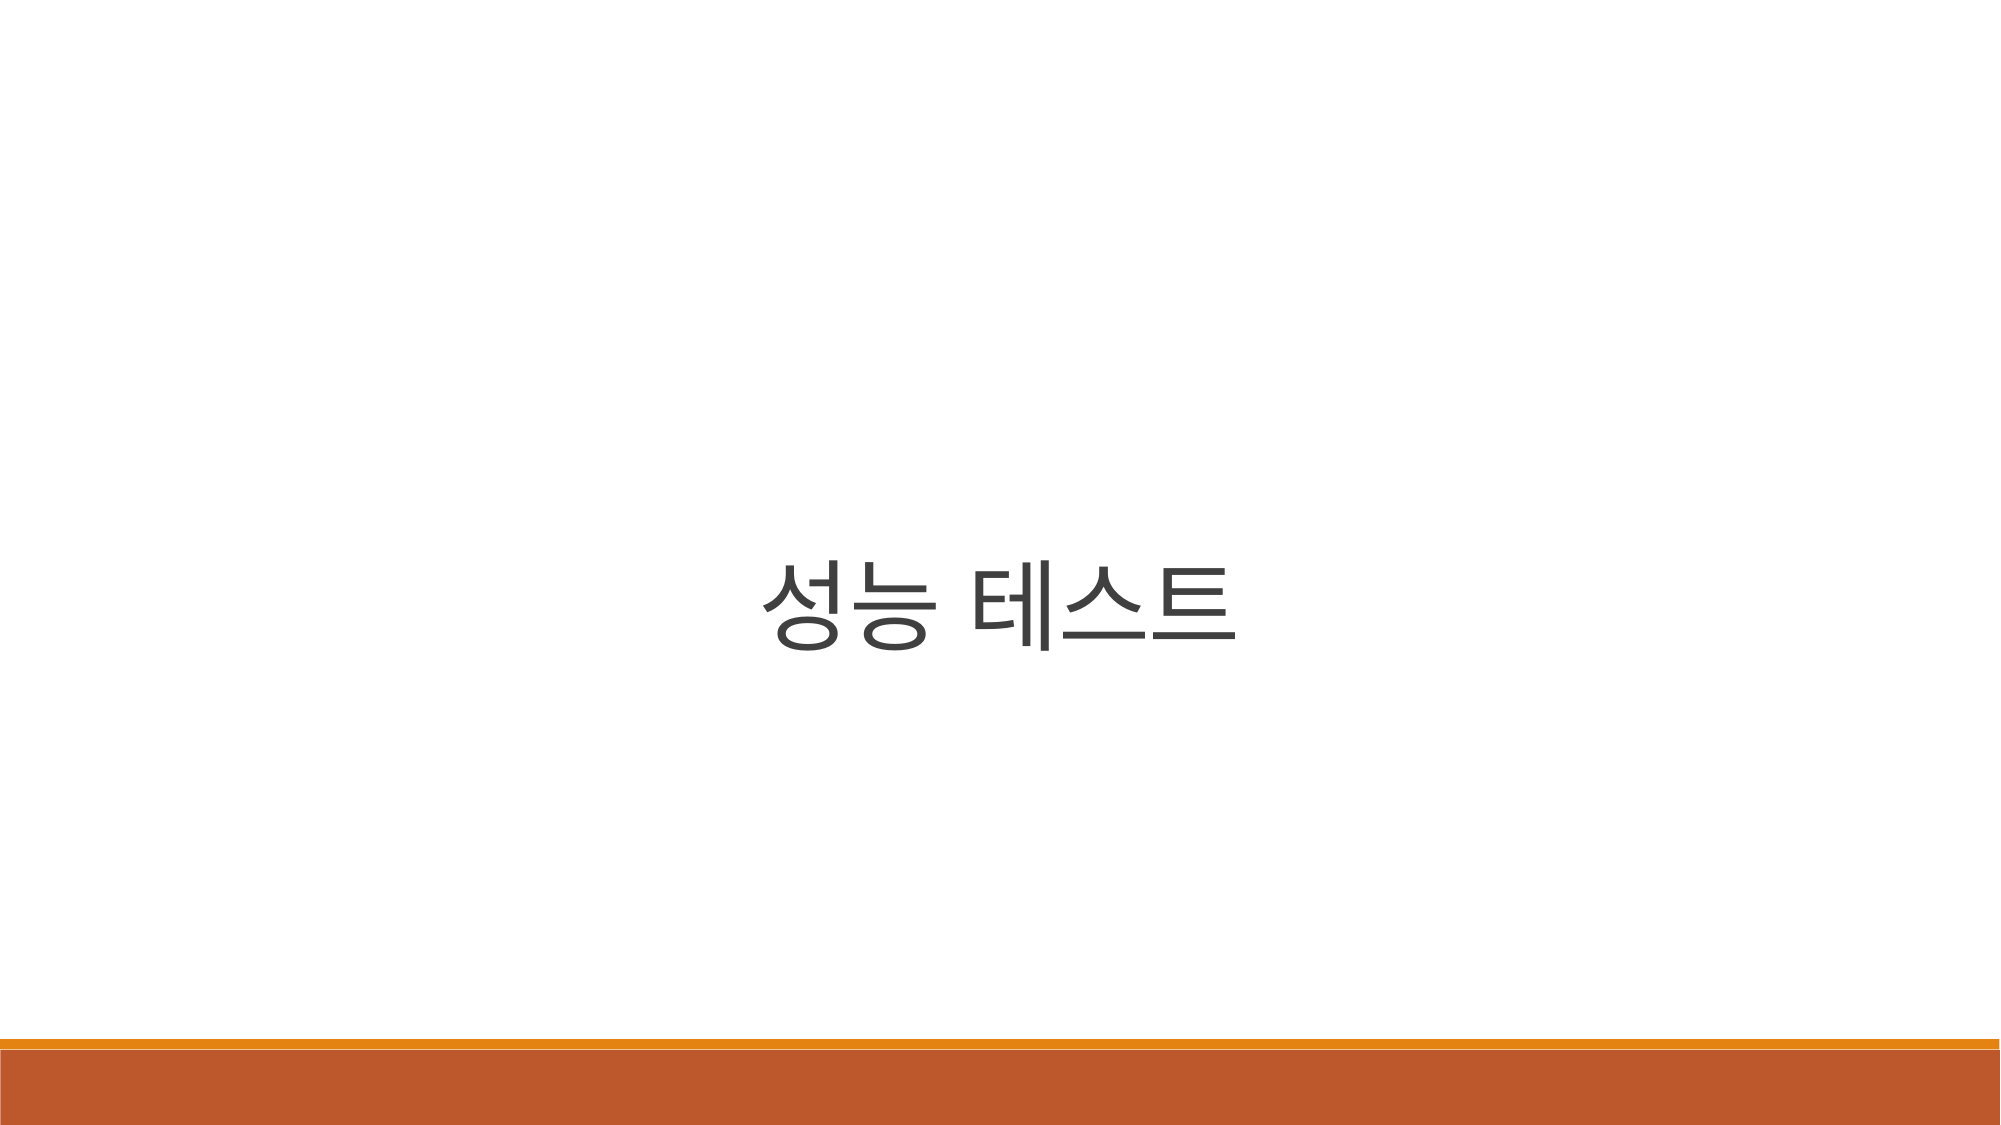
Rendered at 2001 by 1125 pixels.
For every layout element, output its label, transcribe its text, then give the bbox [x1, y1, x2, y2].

title 성능 테스트 [137, 453, 1863, 672]
